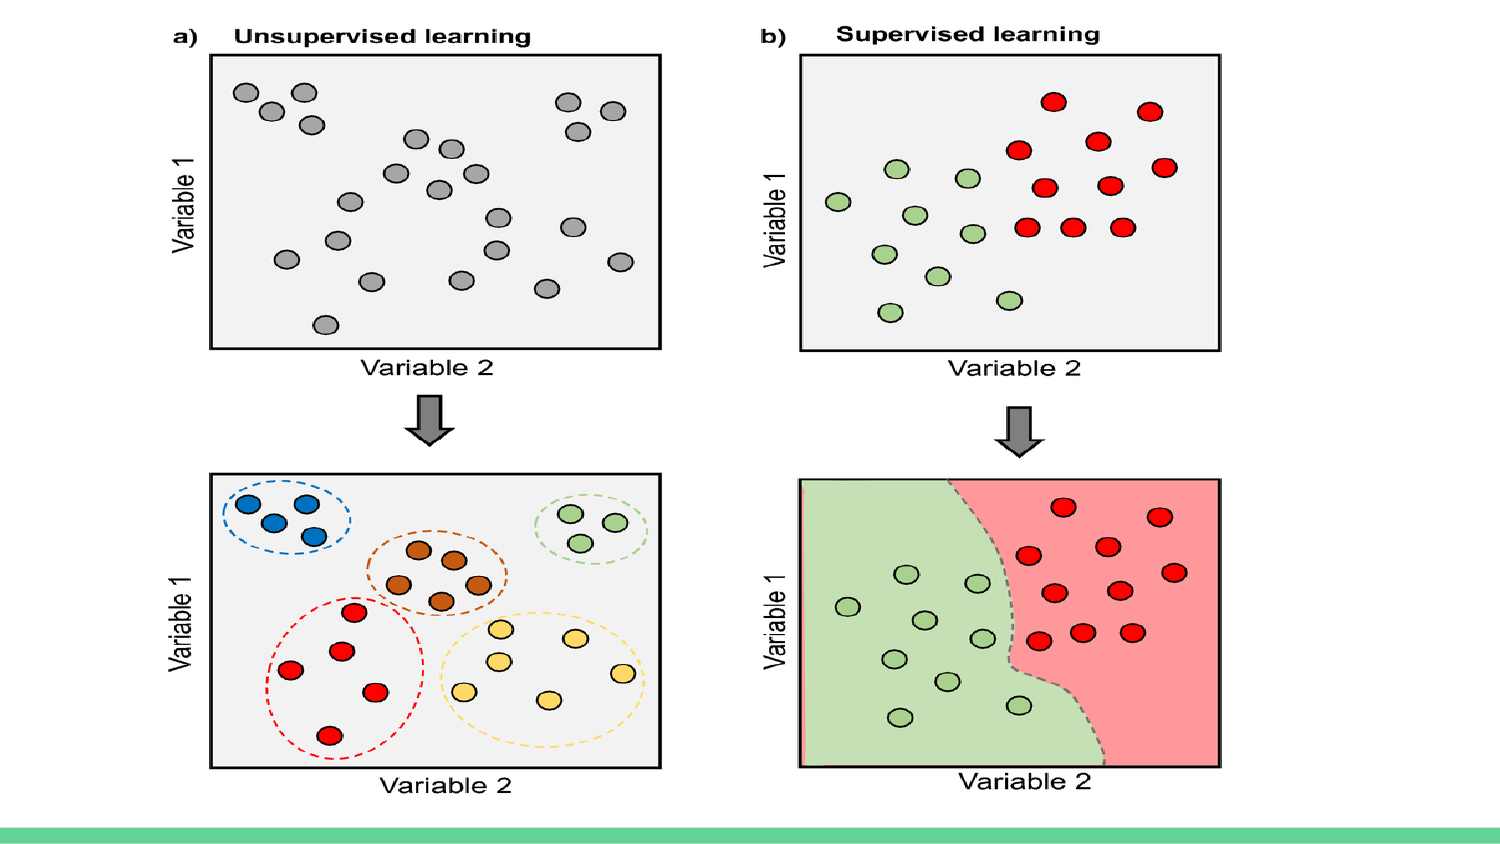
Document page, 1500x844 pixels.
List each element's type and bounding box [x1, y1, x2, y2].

picture [165, 23, 1222, 800]
